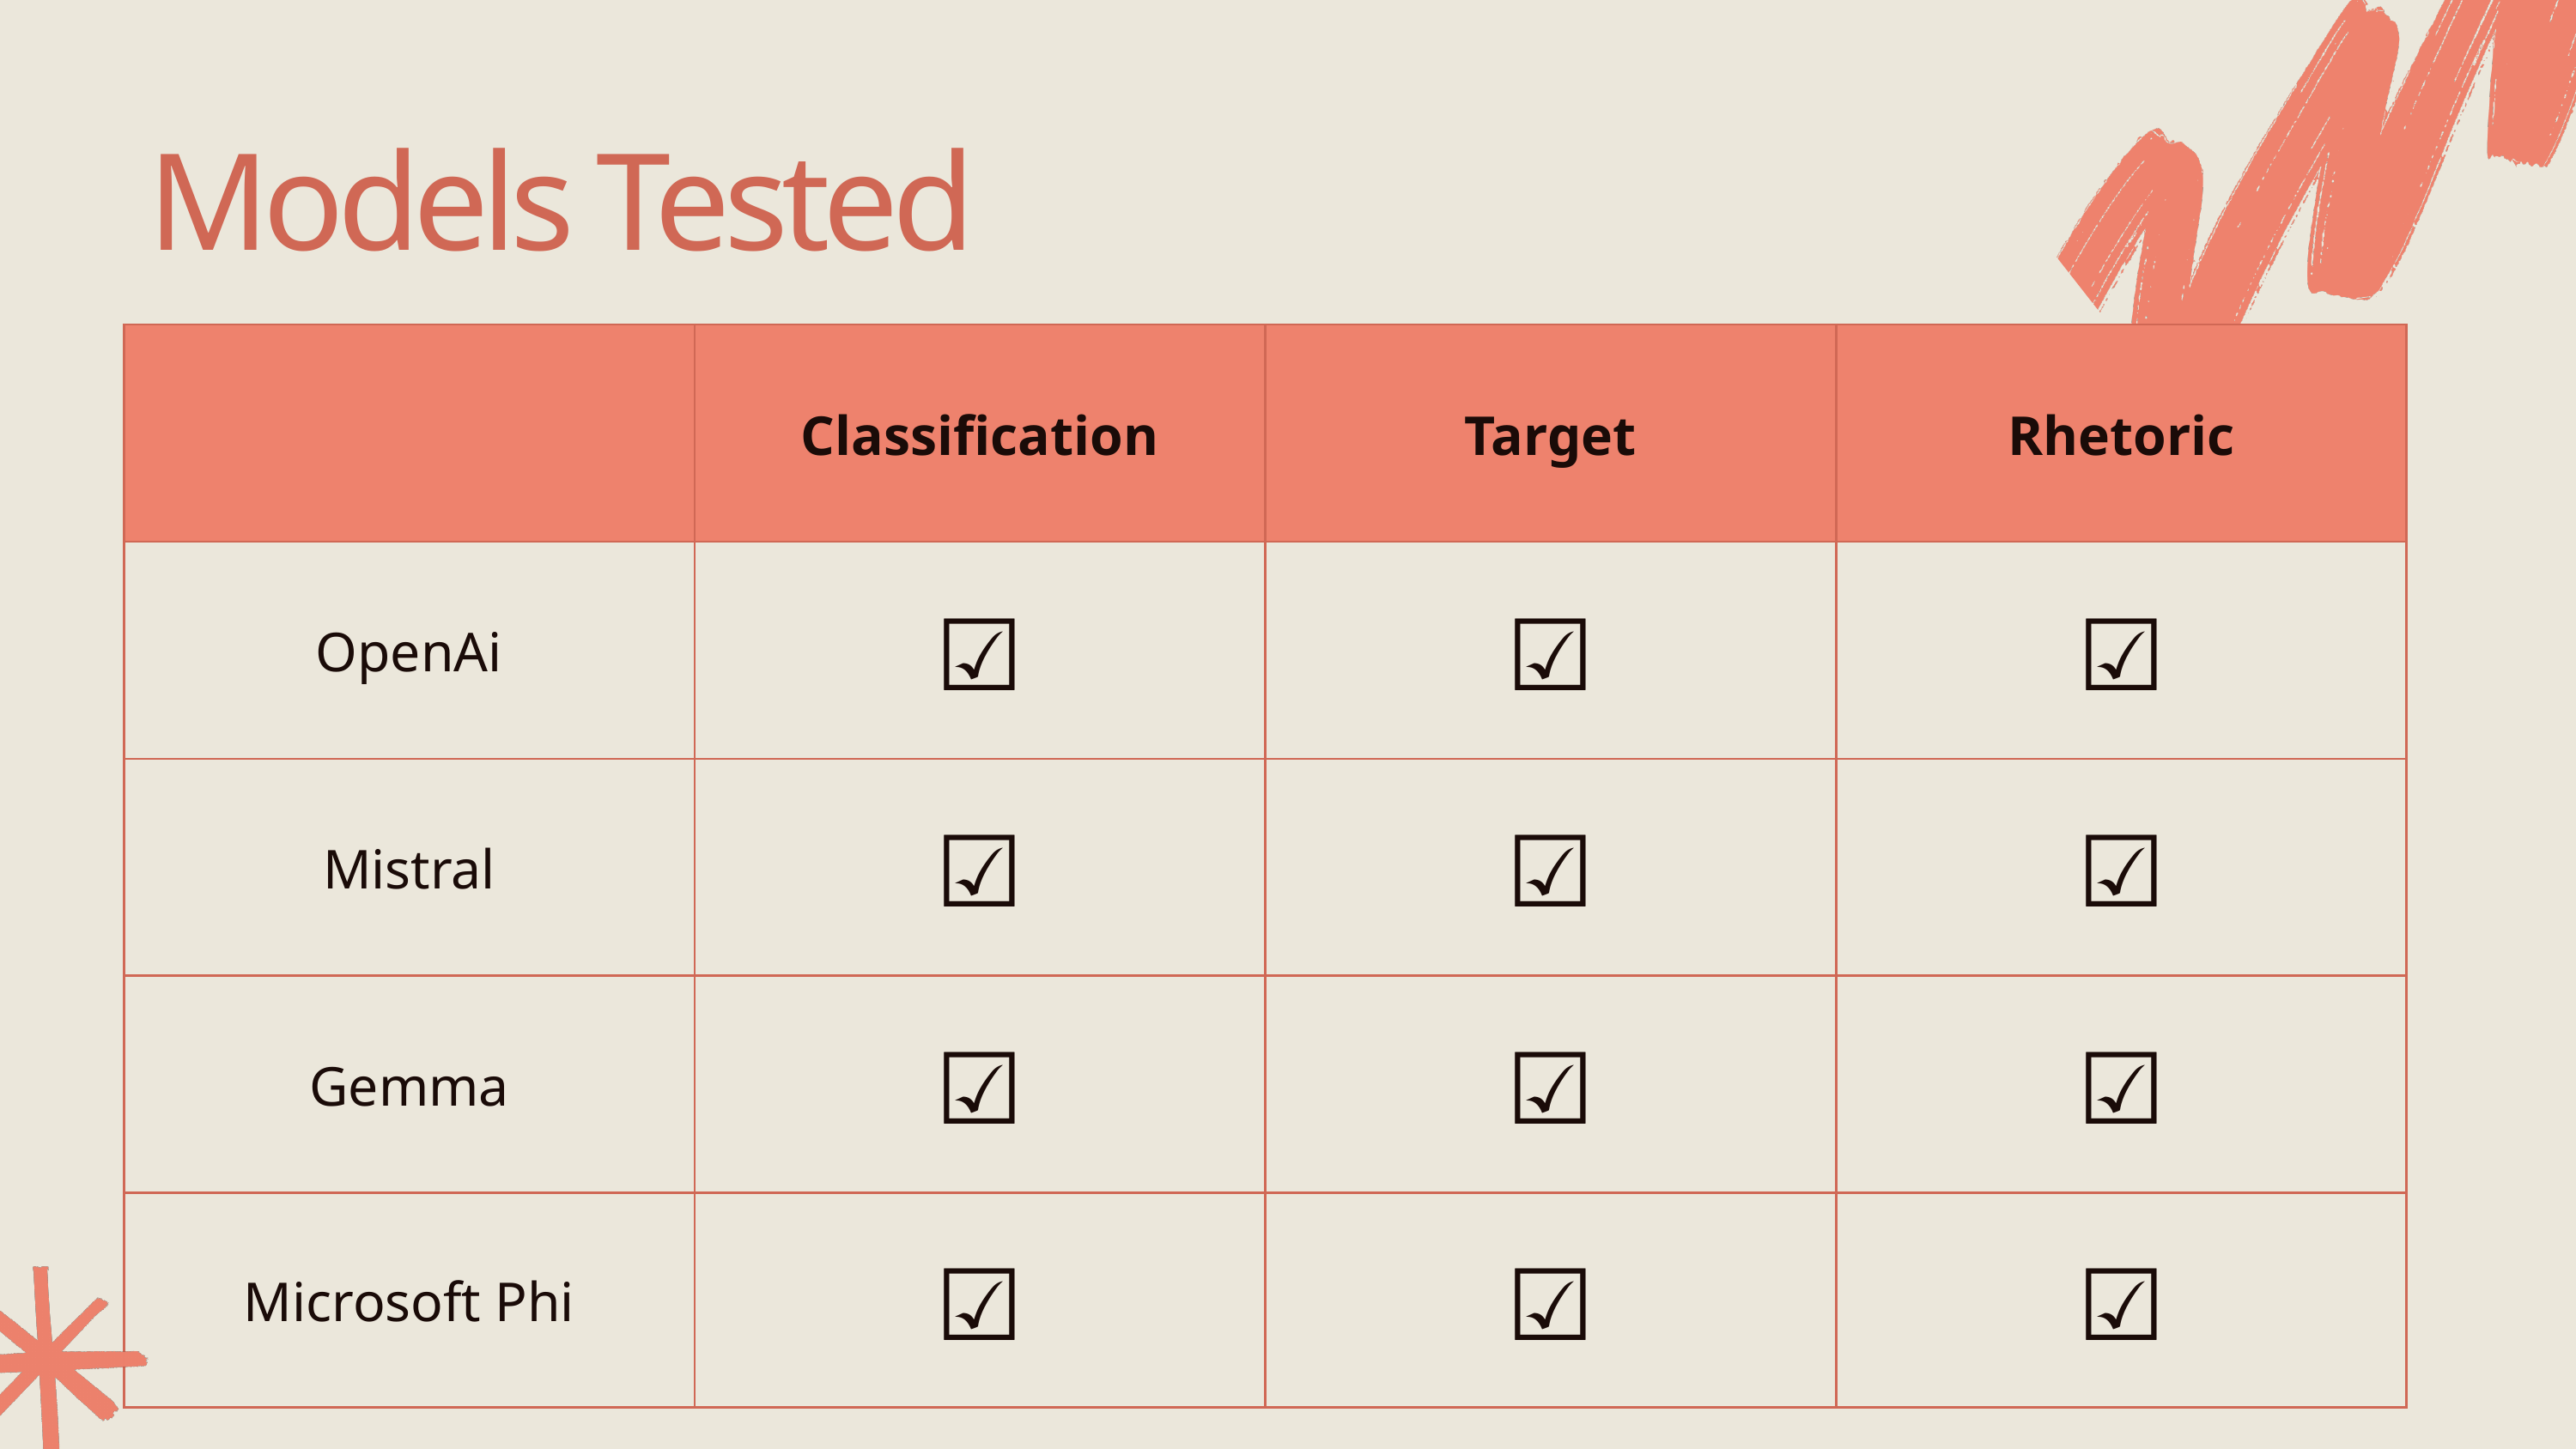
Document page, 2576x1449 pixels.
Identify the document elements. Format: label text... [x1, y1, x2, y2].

table_cell ☑ [696, 977, 1264, 1191]
text_box [1925, 0, 2576, 575]
table_cell ☑ [1838, 543, 2405, 758]
table_cell ☑ [1838, 760, 2405, 974]
table_cell ☑ [1267, 1194, 1835, 1406]
table_header [125, 325, 694, 541]
table_cell ☑ [696, 543, 1264, 758]
table_header Classification [696, 325, 1264, 541]
table_cell ☑ [696, 1194, 1264, 1406]
table_cell ☑ [1838, 1194, 2405, 1406]
table_cell ☑ [1267, 760, 1835, 974]
table_cell ☑ [696, 760, 1264, 974]
table_header Target [1267, 325, 1835, 541]
table_cell Microsoft Phi [125, 1194, 694, 1406]
table_cell Mistral [125, 760, 694, 974]
table_cell Gemma [125, 977, 694, 1191]
text_box [0, 1266, 149, 1449]
table_cell ☑ [1838, 977, 2405, 1191]
text_box Models Tested [148, 116, 1771, 277]
table_cell OpenAi [125, 543, 694, 758]
table_header Rhetoric [1838, 325, 2405, 541]
table_cell ☑ [1267, 977, 1835, 1191]
table_cell ☑ [1267, 543, 1835, 758]
